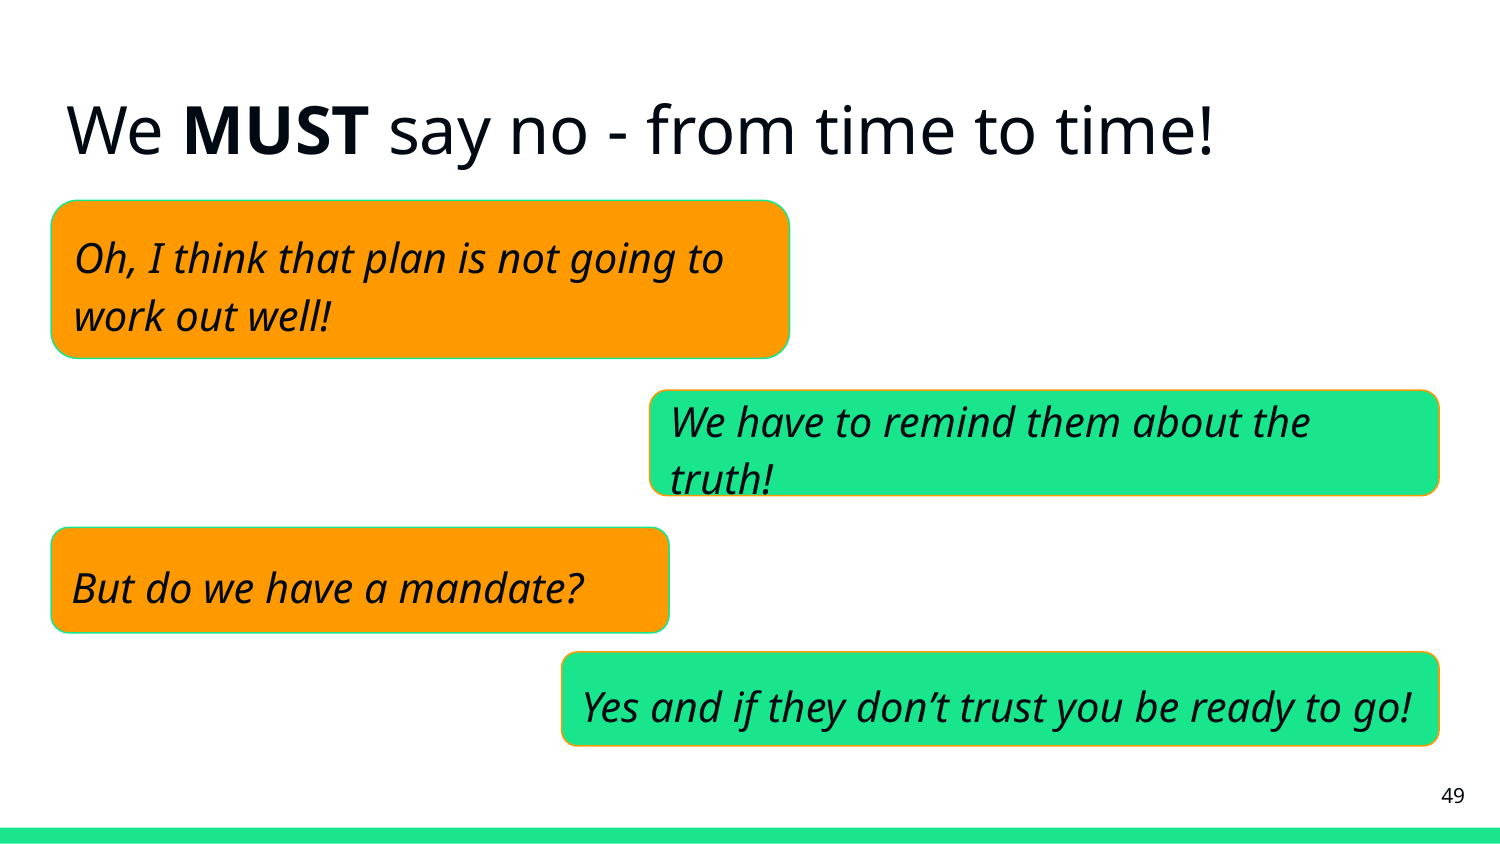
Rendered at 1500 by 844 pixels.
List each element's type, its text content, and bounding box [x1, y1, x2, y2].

text_box We have to remind them about the truth! [649, 390, 1440, 496]
text_box Oh, I think that plan is not going to work out well! [51, 200, 790, 359]
text_box But do we have a mandate? [51, 527, 670, 633]
text_box Yes and if they don’t trust you be ready to go! [561, 651, 1440, 746]
slide_number ‹#› [1389, 764, 1480, 830]
title We MUST say no - from time to time! [51, 72, 1449, 167]
